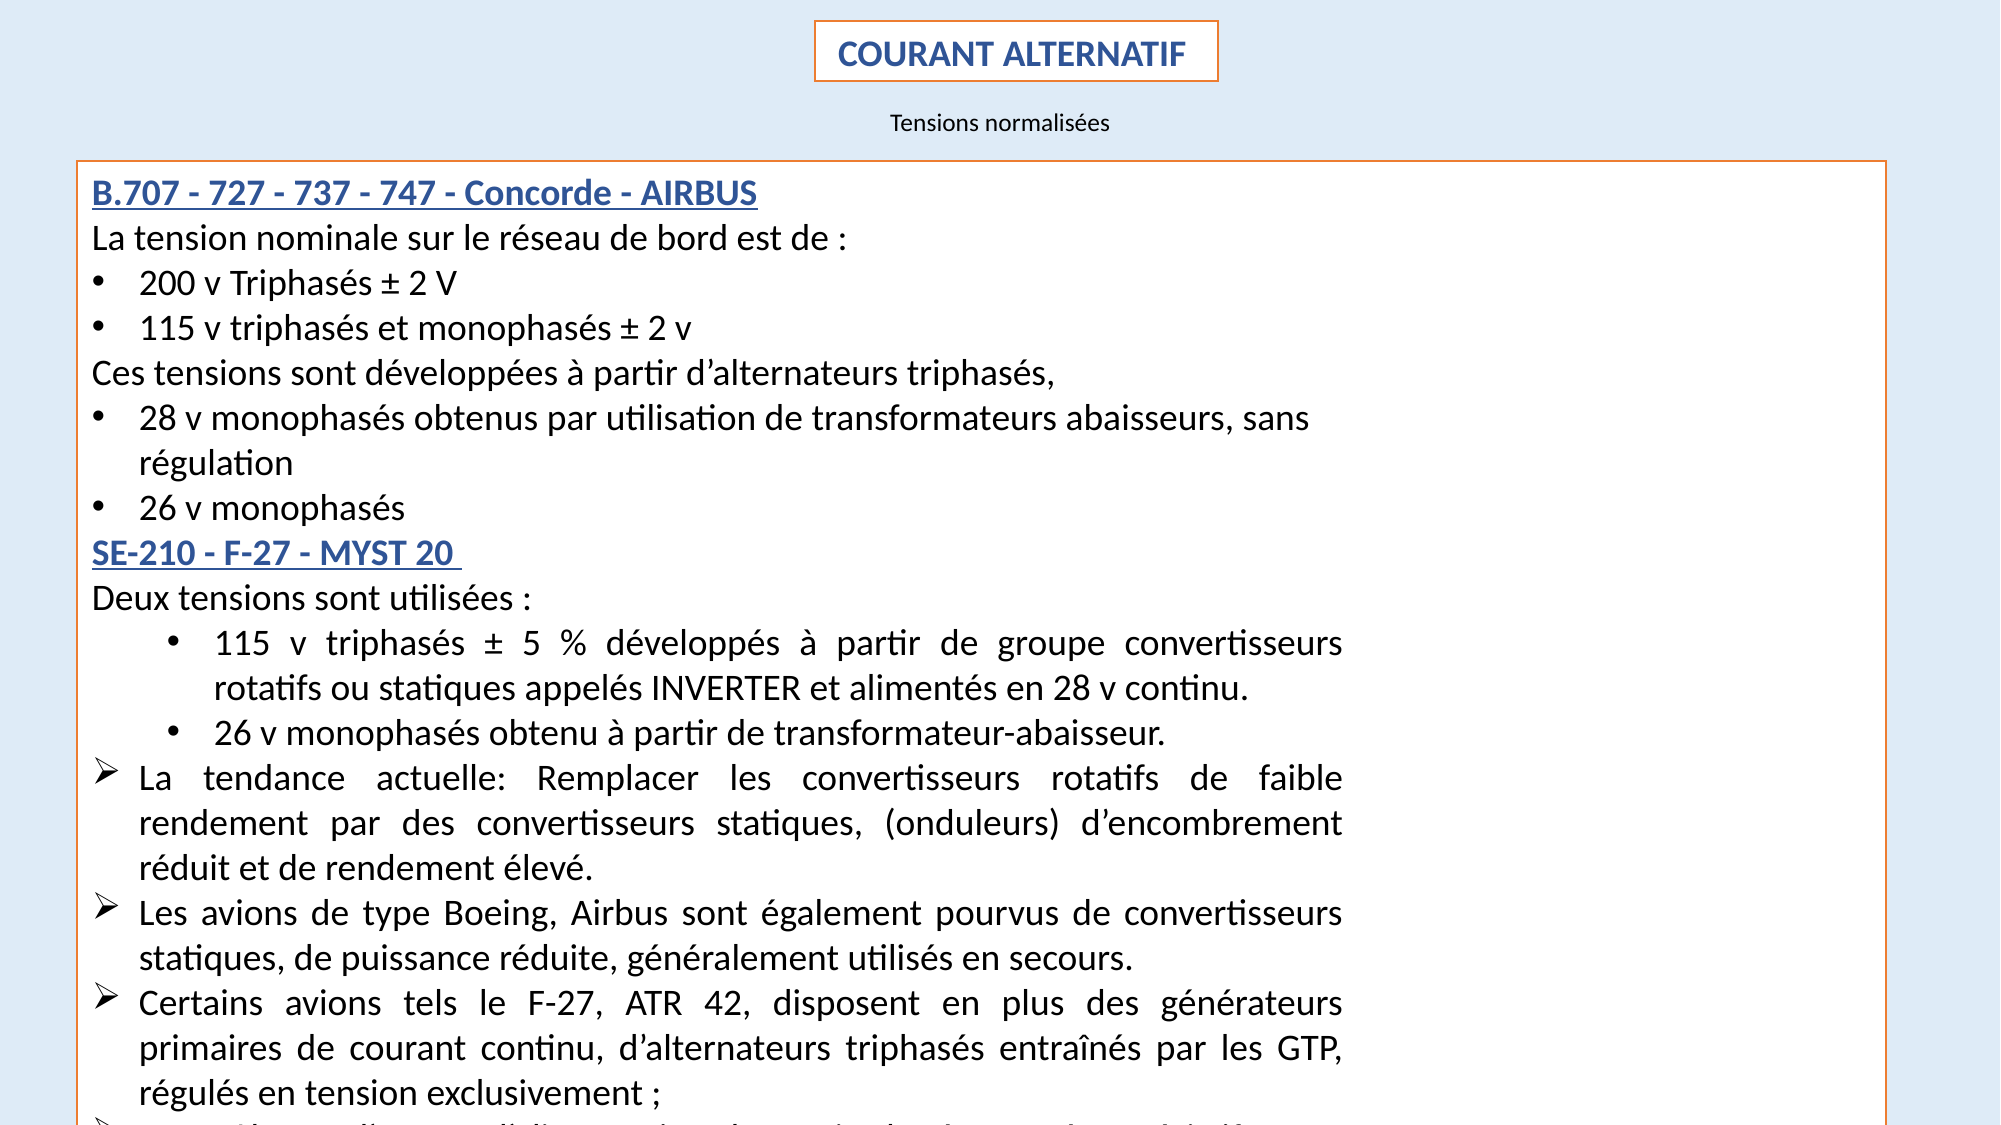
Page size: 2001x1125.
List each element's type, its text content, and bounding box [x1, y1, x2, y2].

title Tensions normalisées [660, 97, 1341, 145]
text_box COURANT ALTERNATIF [814, 20, 1219, 82]
text_box B.707 - 727 - 737 - 747 - Concorde - AIRBUS La tension nominale sur le réseau de bord est de : 200 v Triphasés ± 2 V 115 v triphasés et monophasés ± 2 v Ces tensions sont développées à partir d’alternateurs triphasés, 28 v monophasés obtenus par utilisation de transformateurs abaisseurs, sans régulation 26 v monophasés SE-210 - F-27 - MYST 20 Deux tensions sont utilisées : 115 v triphasés ± 5 % développés à partir de groupe convertisseurs rotatifs ou statiques appelés INVERTER et alimentés en 28 v continu. 26 v monophasés obtenu à partir de transformateur-abaisseur. La tendance actuelle: Remplacer les convertisseurs rotatifs de faible rendement par des convertisseurs statiques, (onduleurs) d’encombrement réduit et de rendement élevé. Les avions de type Boeing, Airbus sont également pourvus de convertisseurs statiques, de puissance réduite, généralement utilisés en secours. Certains avions tels le F-27, ATR 42, disposent en plus des générateurs primaires de courant continu, d’alternateurs triphasés entraînés par les GTP, régulés en tension exclusivement ; Leur rôle est d’assurer l’alimentation de servitudes à caractères résistif : ex. : dégivrage des hélices, donc indépendant de la fréquence. [76, 160, 1887, 1125]
